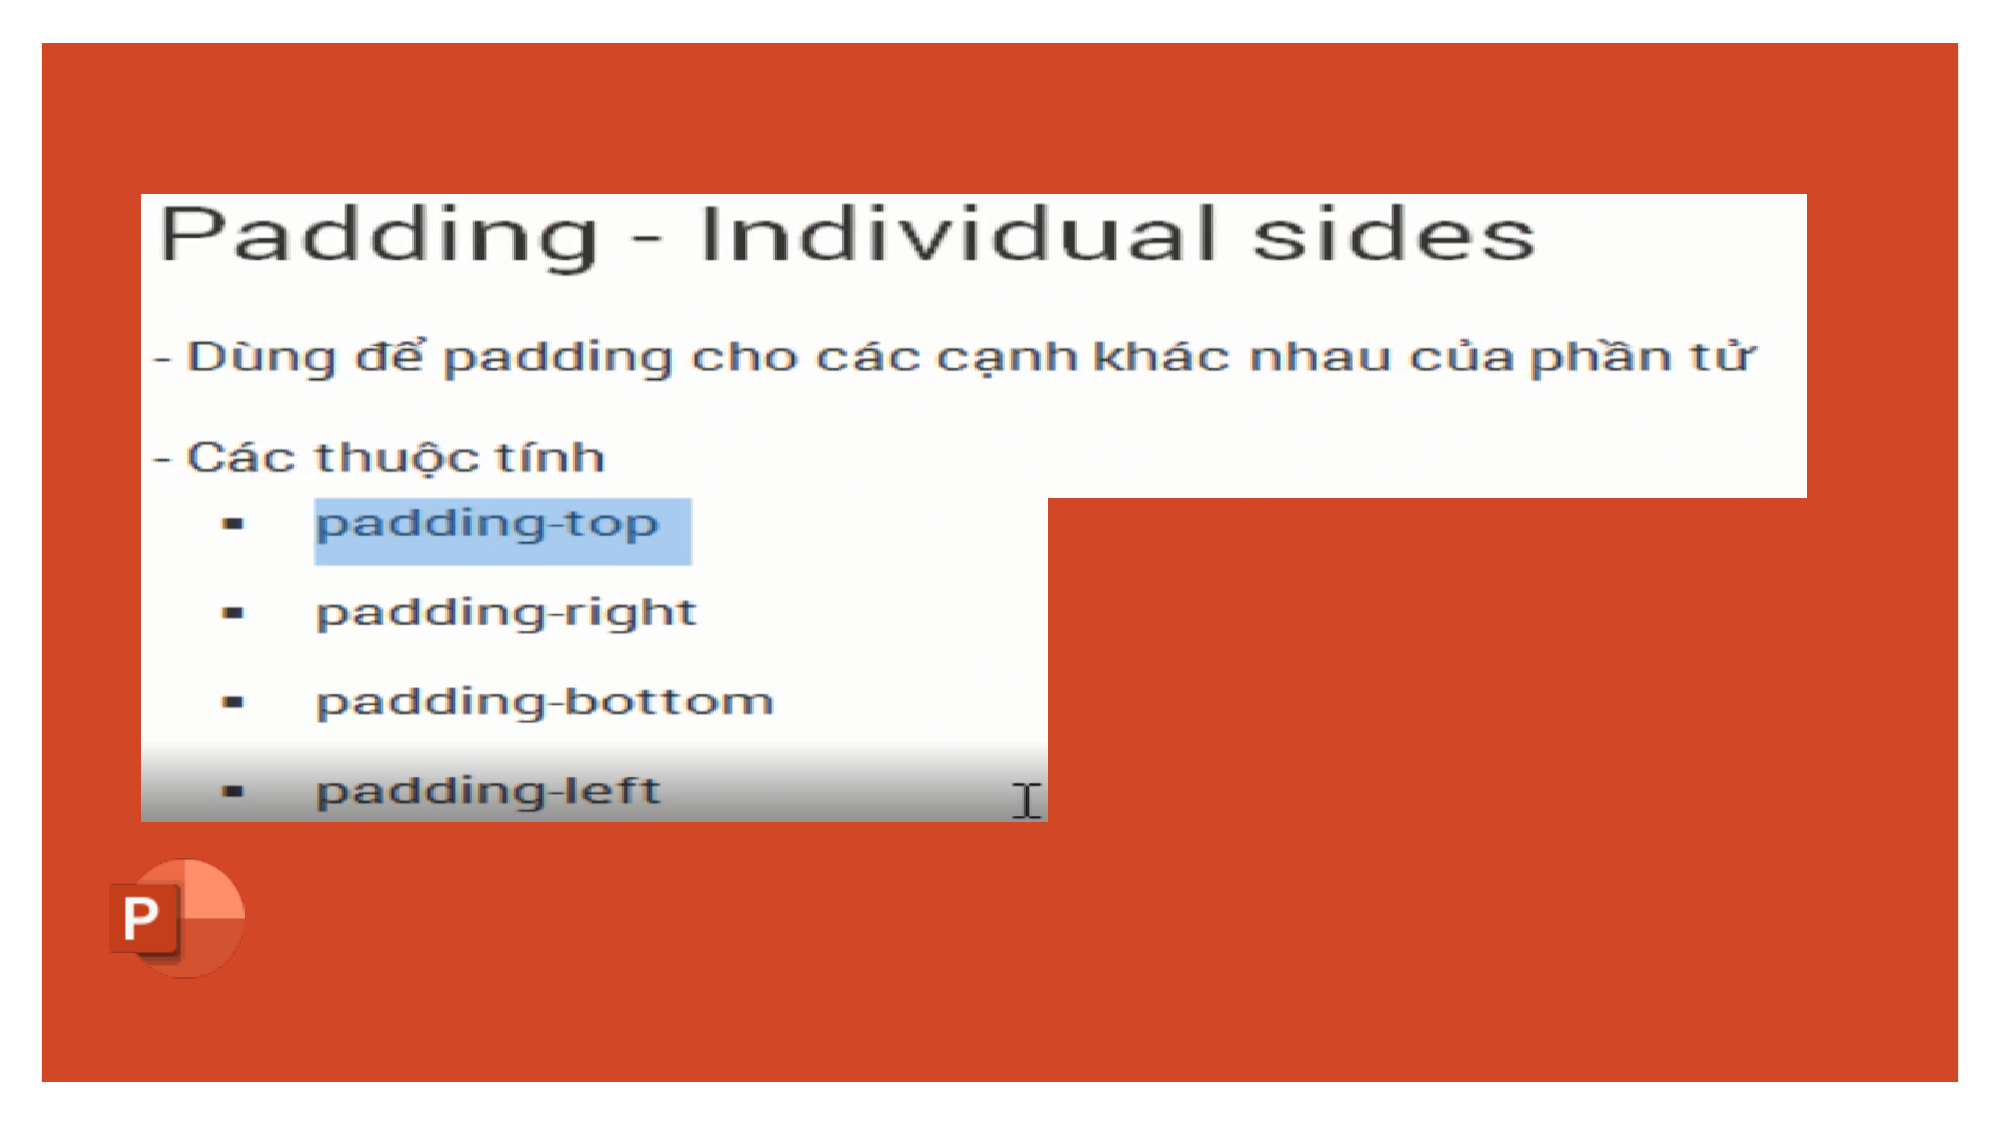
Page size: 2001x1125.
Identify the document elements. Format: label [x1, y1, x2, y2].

picture [141, 194, 1807, 822]
picture [109, 851, 245, 987]
